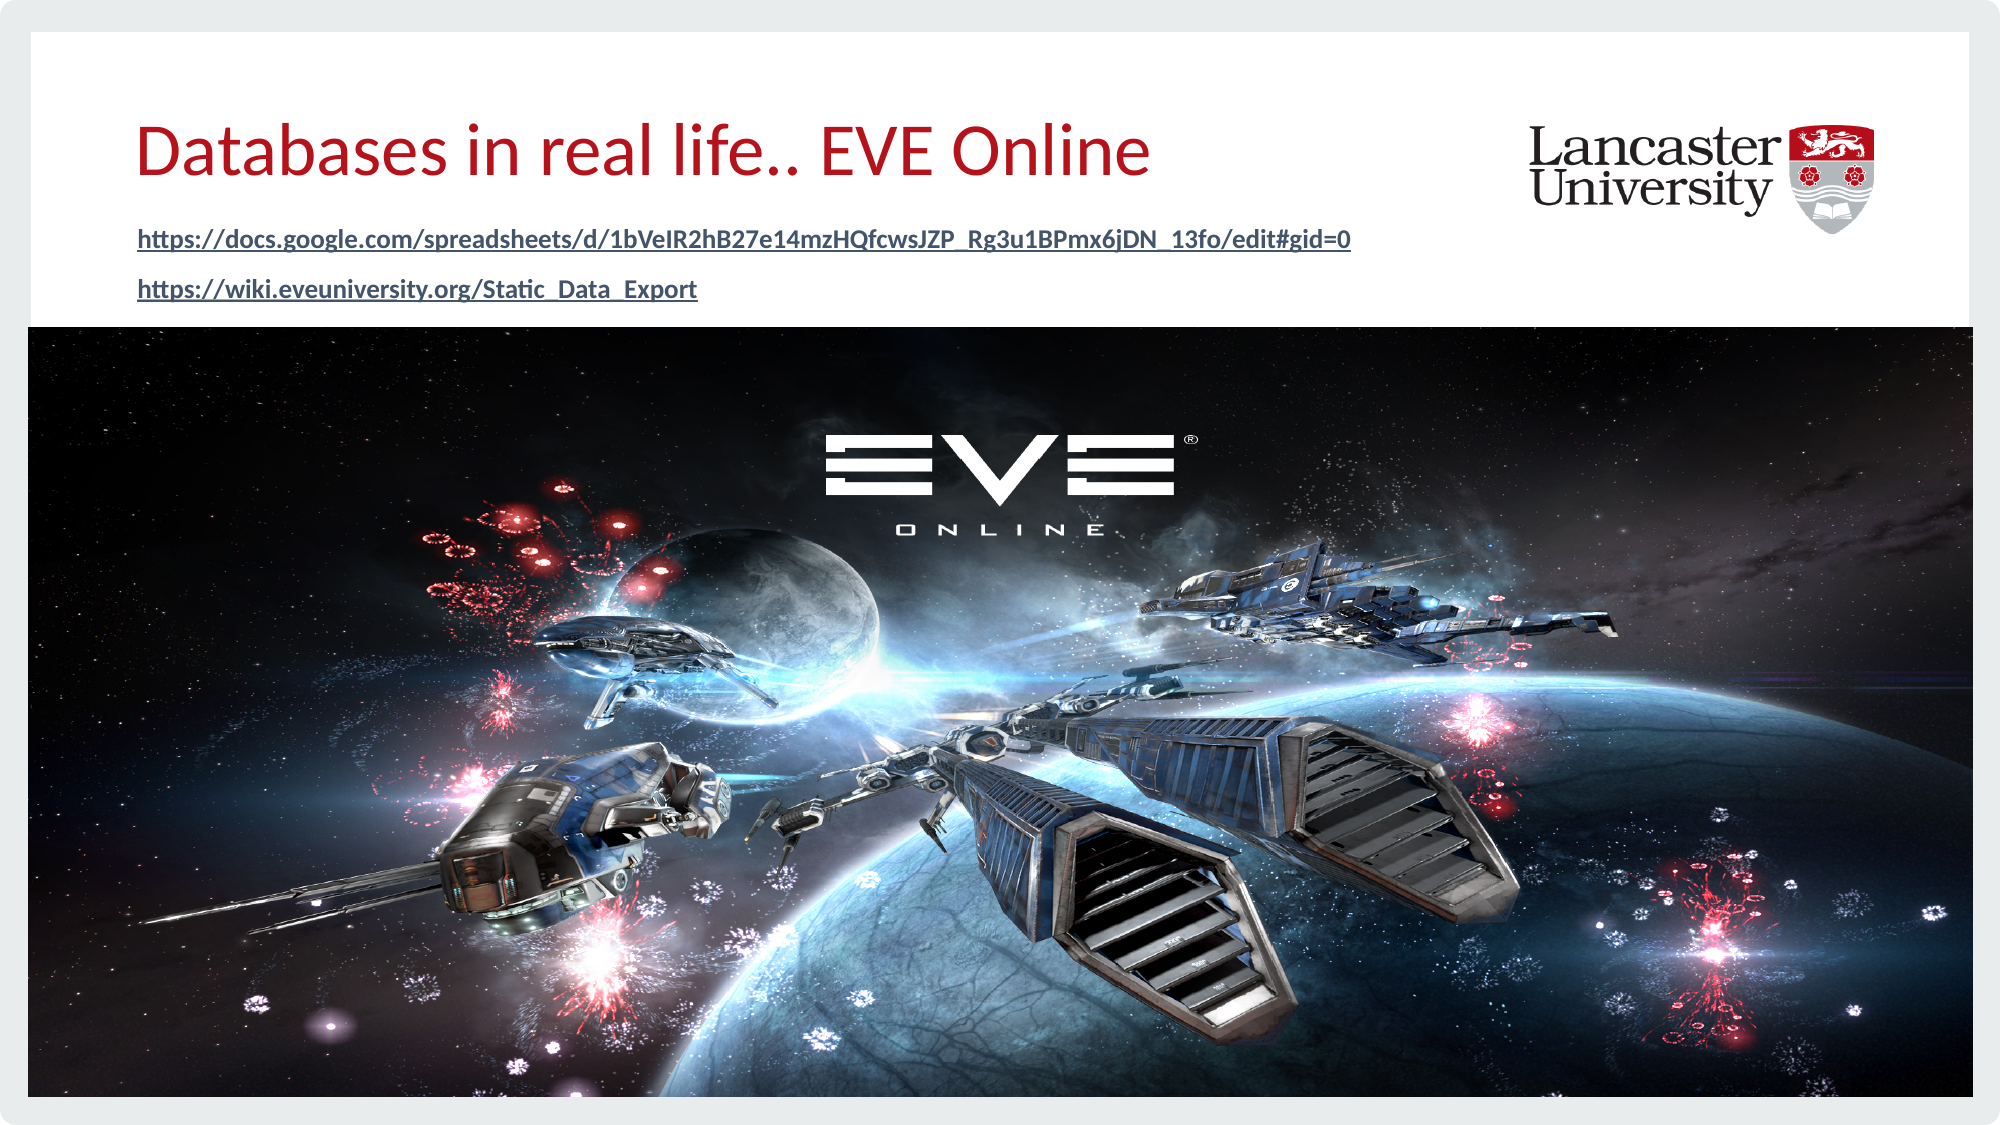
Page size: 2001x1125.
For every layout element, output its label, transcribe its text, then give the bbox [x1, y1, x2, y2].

title Databases in real life.. EVE Online [120, 87, 1363, 223]
list https://docs.google.com/spreadsheets/d/1bVeIR2hB27e14mzHQfcwsJZP_Rg3u1BPmx6jDN_13fo/edit#gid=0 https://wiki.eveuniversity.org/Static_Data_Export [122, 182, 1972, 327]
picture [28, 327, 1973, 1097]
